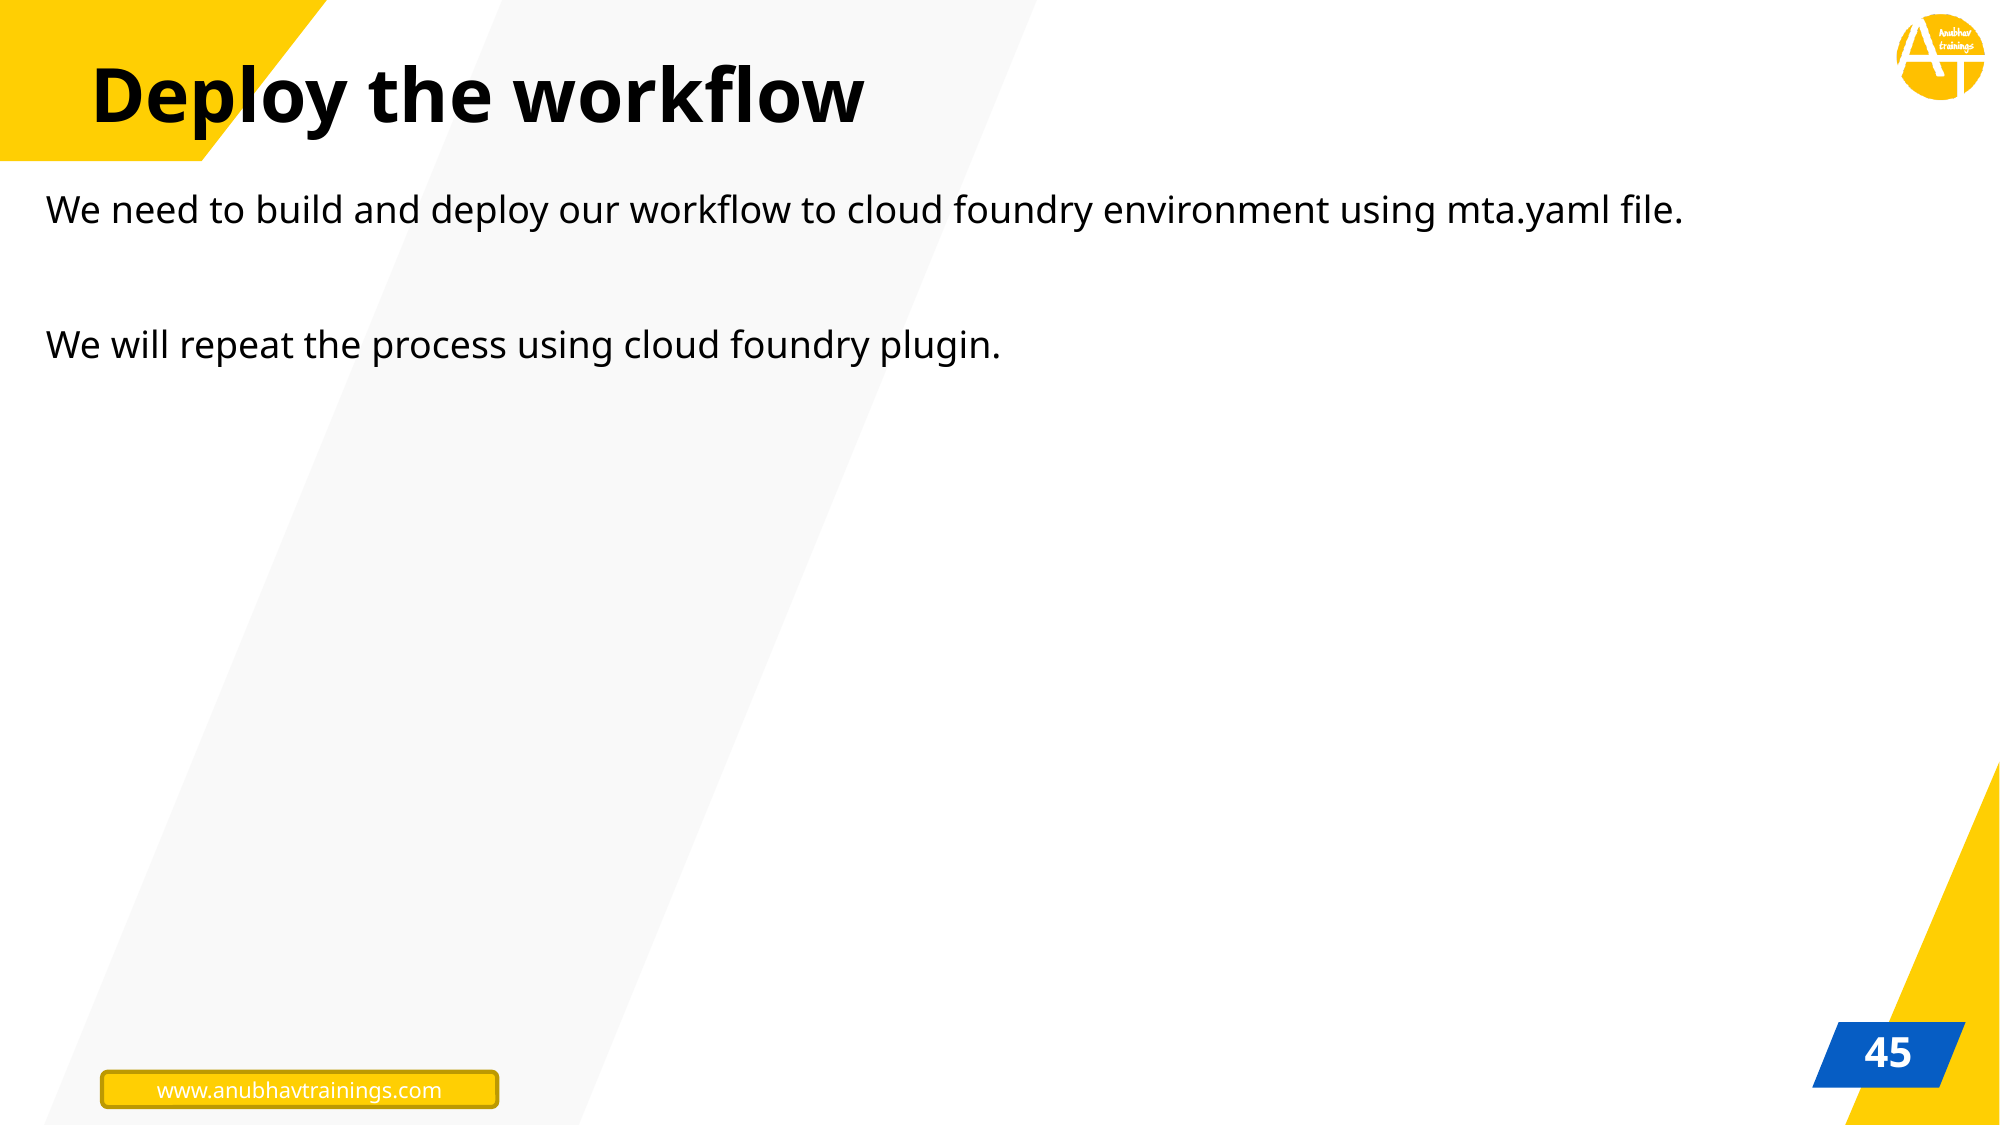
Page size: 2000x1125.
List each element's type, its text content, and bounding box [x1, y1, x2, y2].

text_box We need to build and deploy our workflow to cloud foundry environment using mta.yaml file. We will repeat the process using cloud foundry plugin. [31, 179, 1969, 374]
picture [1888, 8, 1989, 108]
text_box [0, 0, 329, 164]
text_box www.anubhavtrainings.com [99, 1069, 500, 1110]
title Deploy the workflow [90, 31, 1555, 148]
slide_number 45 [1847, 1024, 1931, 1086]
